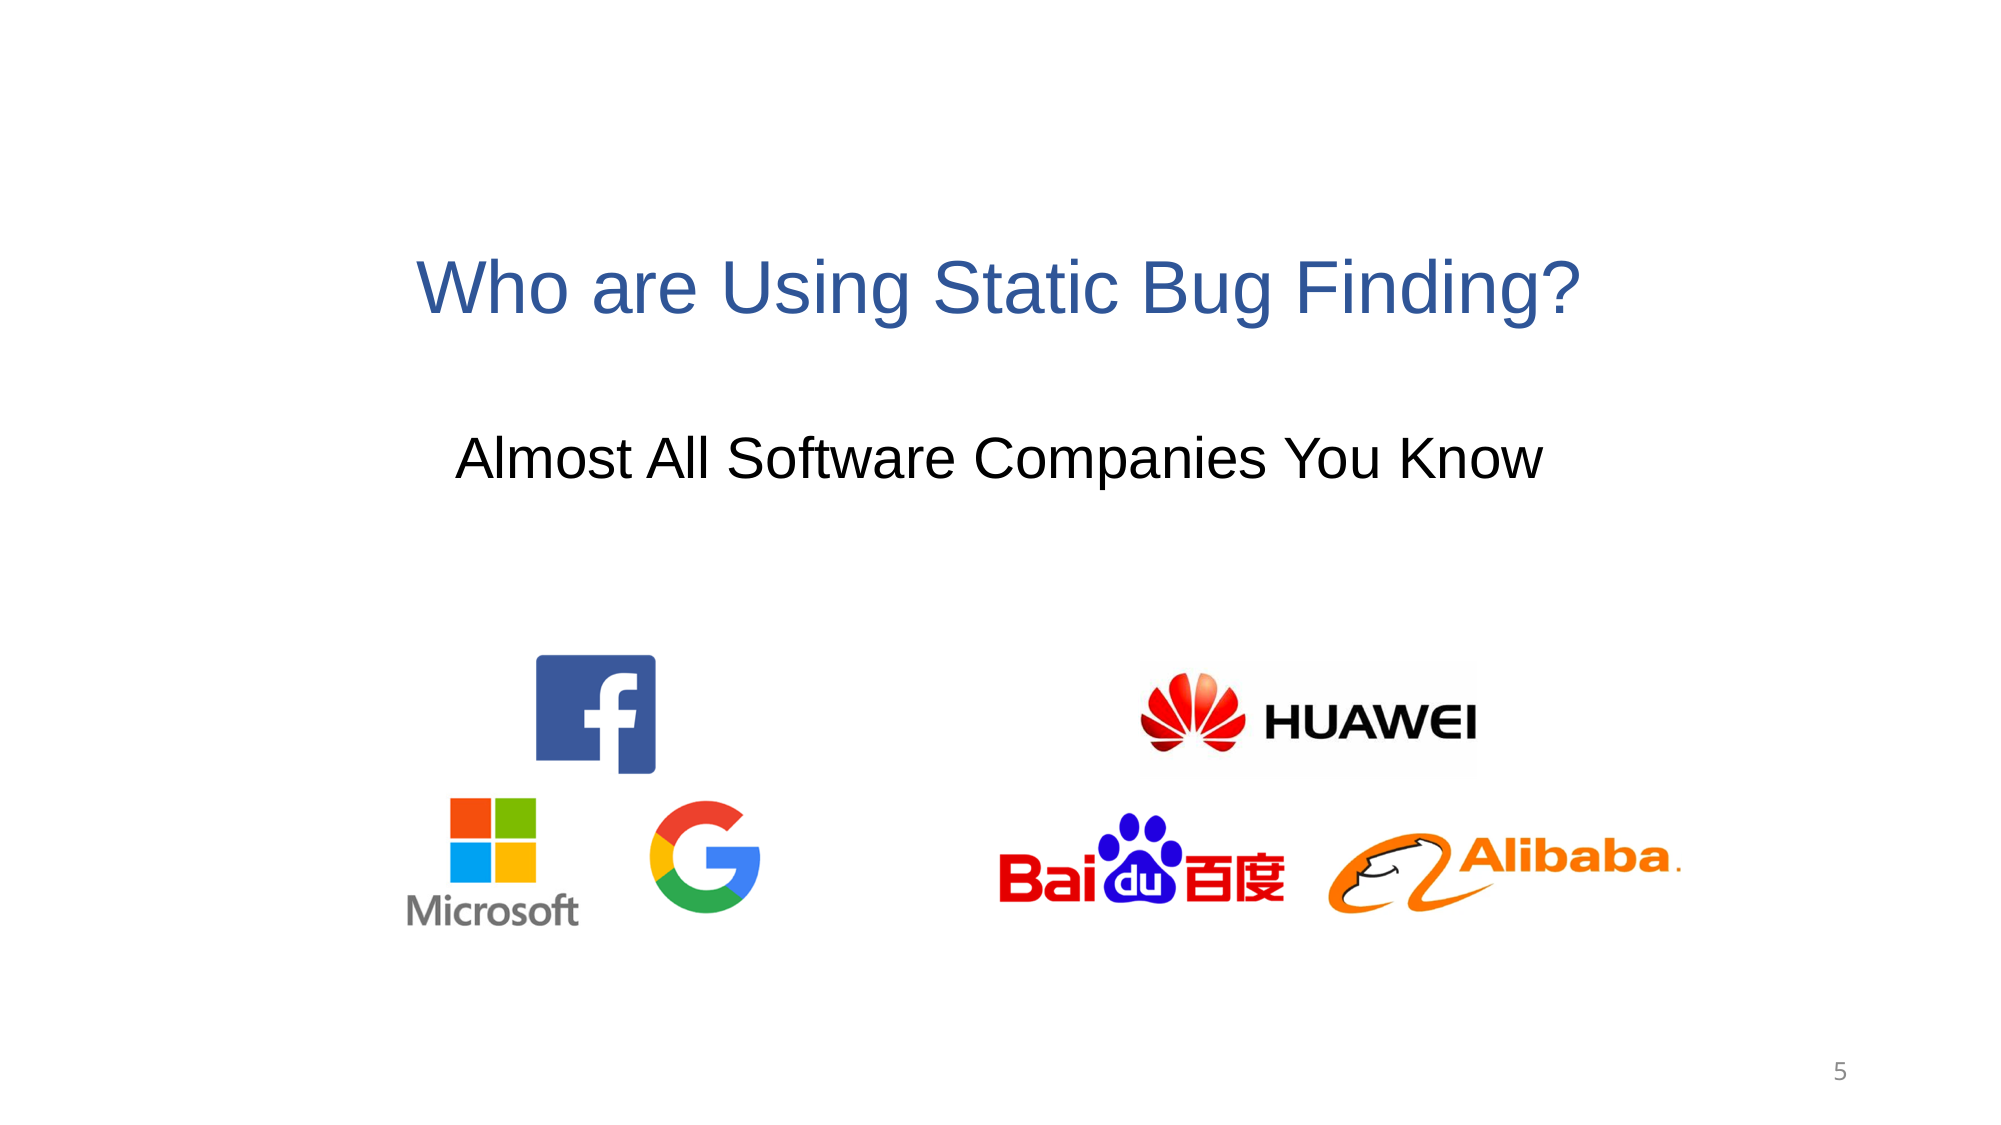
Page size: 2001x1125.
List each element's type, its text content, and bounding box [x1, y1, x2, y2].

picture [368, 648, 1682, 997]
slide_number 5 [1412, 1042, 1863, 1103]
list Almost All Software Companies You Know [137, 420, 1863, 558]
title Who are Using Static Bug Finding? [137, 180, 1863, 399]
